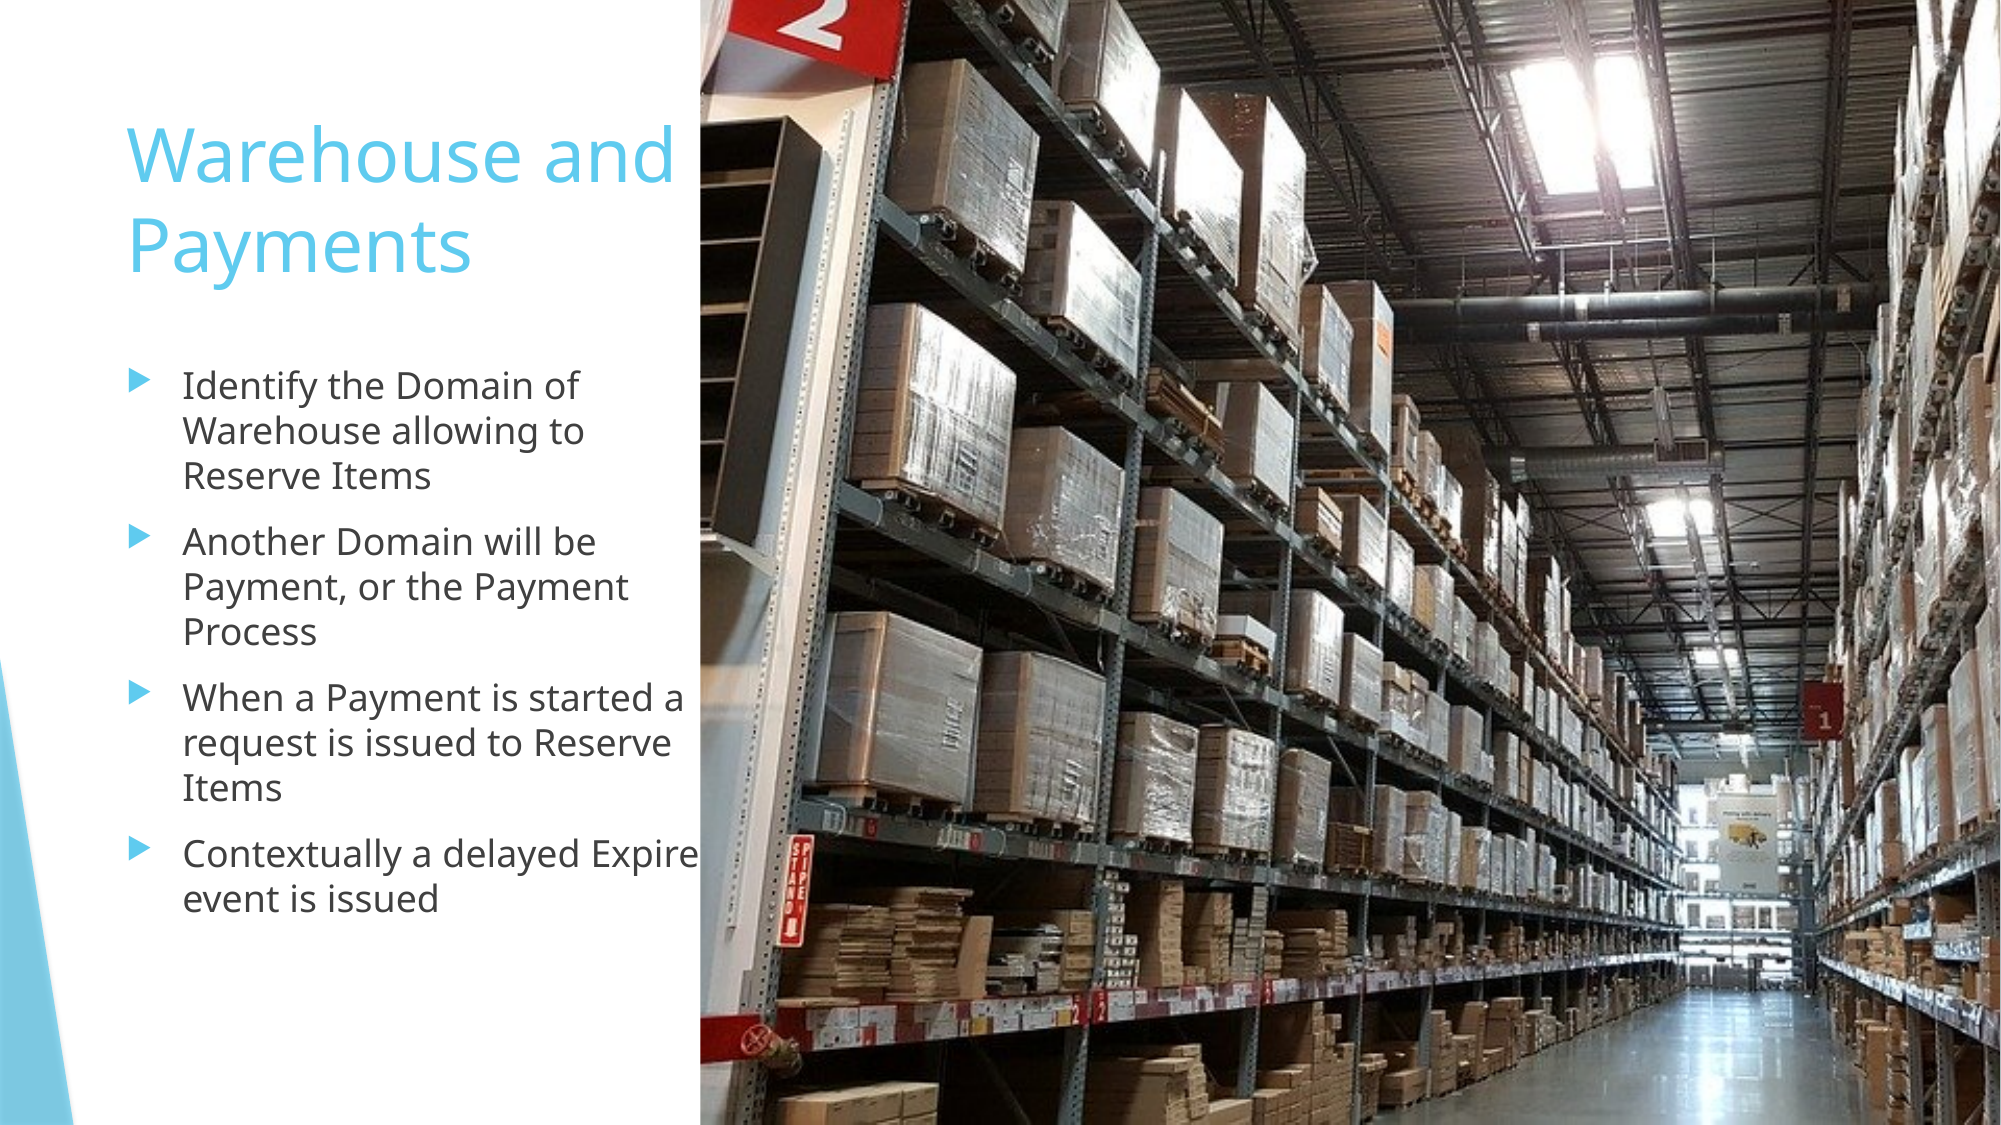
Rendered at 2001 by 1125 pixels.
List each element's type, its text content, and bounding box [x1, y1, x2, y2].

list Identify the Domain of Warehouse allowing to Reserve Items Another Domain will be Payment, or the Payment Process When a Payment is started a request is issued to Reserve Items Contextually a delayed Expire event is issued [111, 354, 695, 992]
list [699, 0, 2000, 1125]
title Warehouse and Payments [111, 99, 695, 317]
